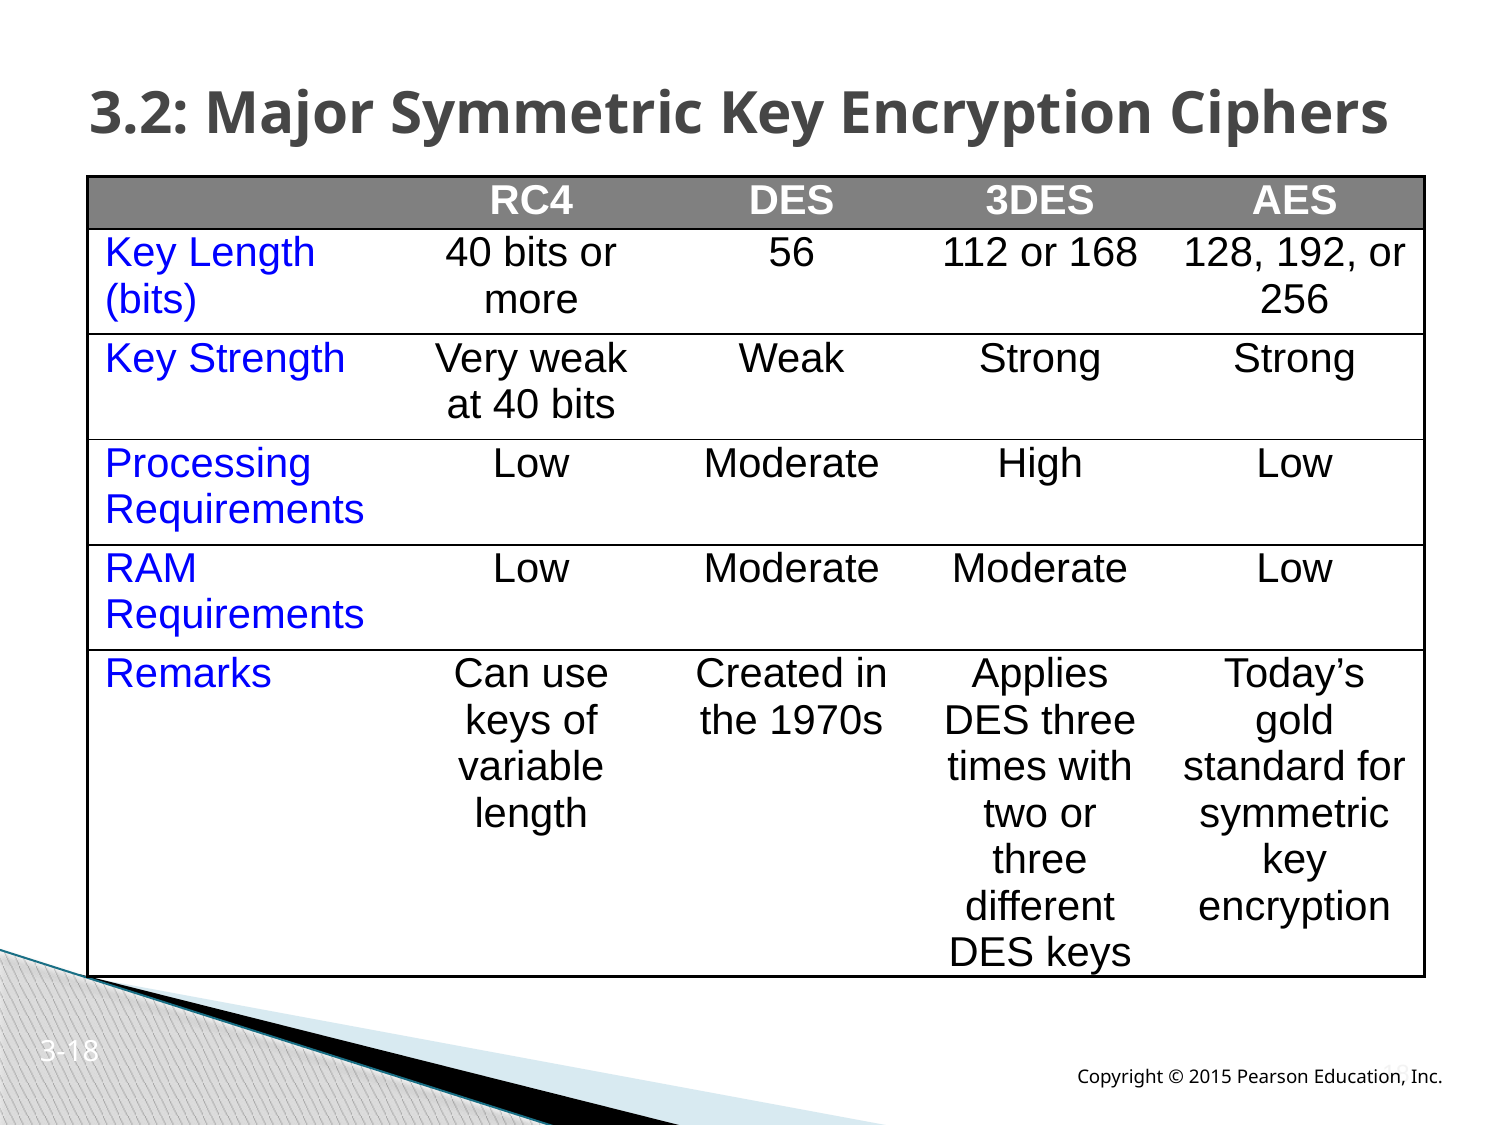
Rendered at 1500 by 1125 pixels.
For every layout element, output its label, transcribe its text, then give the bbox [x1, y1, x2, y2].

table_cell Low [395, 440, 667, 544]
table_cell 56 [667, 230, 916, 333]
table_cell Today’s gold standard for symmetric key encryption [1164, 651, 1423, 975]
table_header RC4 [395, 178, 667, 228]
table_header AES [1164, 178, 1423, 228]
table_cell Low [1164, 546, 1423, 649]
table_cell Low [1164, 440, 1423, 544]
table_cell 128, 192, or 256 [1164, 230, 1423, 333]
table_header DES [667, 178, 916, 228]
table_header 3DES [916, 178, 1164, 228]
table_cell Low [395, 546, 667, 649]
table_cell Can use keys of variable length [395, 651, 667, 975]
table_cell Moderate [916, 546, 1164, 649]
table_cell High [916, 440, 1164, 544]
table_cell RAM Requirements [89, 546, 395, 649]
table_cell Moderate [667, 546, 916, 649]
slide_number 3-17 [24, 1025, 200, 1088]
table_cell 112 or 168 [916, 230, 1164, 333]
table_cell Key Strength [89, 335, 395, 439]
table_cell Remarks [89, 651, 395, 975]
table_cell Weak [667, 335, 916, 439]
table_cell Applies DES three times with two or three different DES keys [916, 651, 1164, 975]
table_header [89, 178, 395, 228]
table_cell Very weak at 40 bits [395, 335, 667, 439]
table_cell Moderate [667, 440, 916, 544]
table_cell Key Length (bits) [89, 230, 395, 333]
table_cell 40 bits or more [395, 230, 667, 333]
table_cell Processing Requirements [89, 440, 395, 544]
title 3.2: Major Symmetric Key Encryption Ciphers [75, 45, 1425, 175]
table_cell Strong [1164, 335, 1423, 439]
table_cell Created in the 1970s [667, 651, 916, 975]
table_cell Strong [916, 335, 1164, 439]
